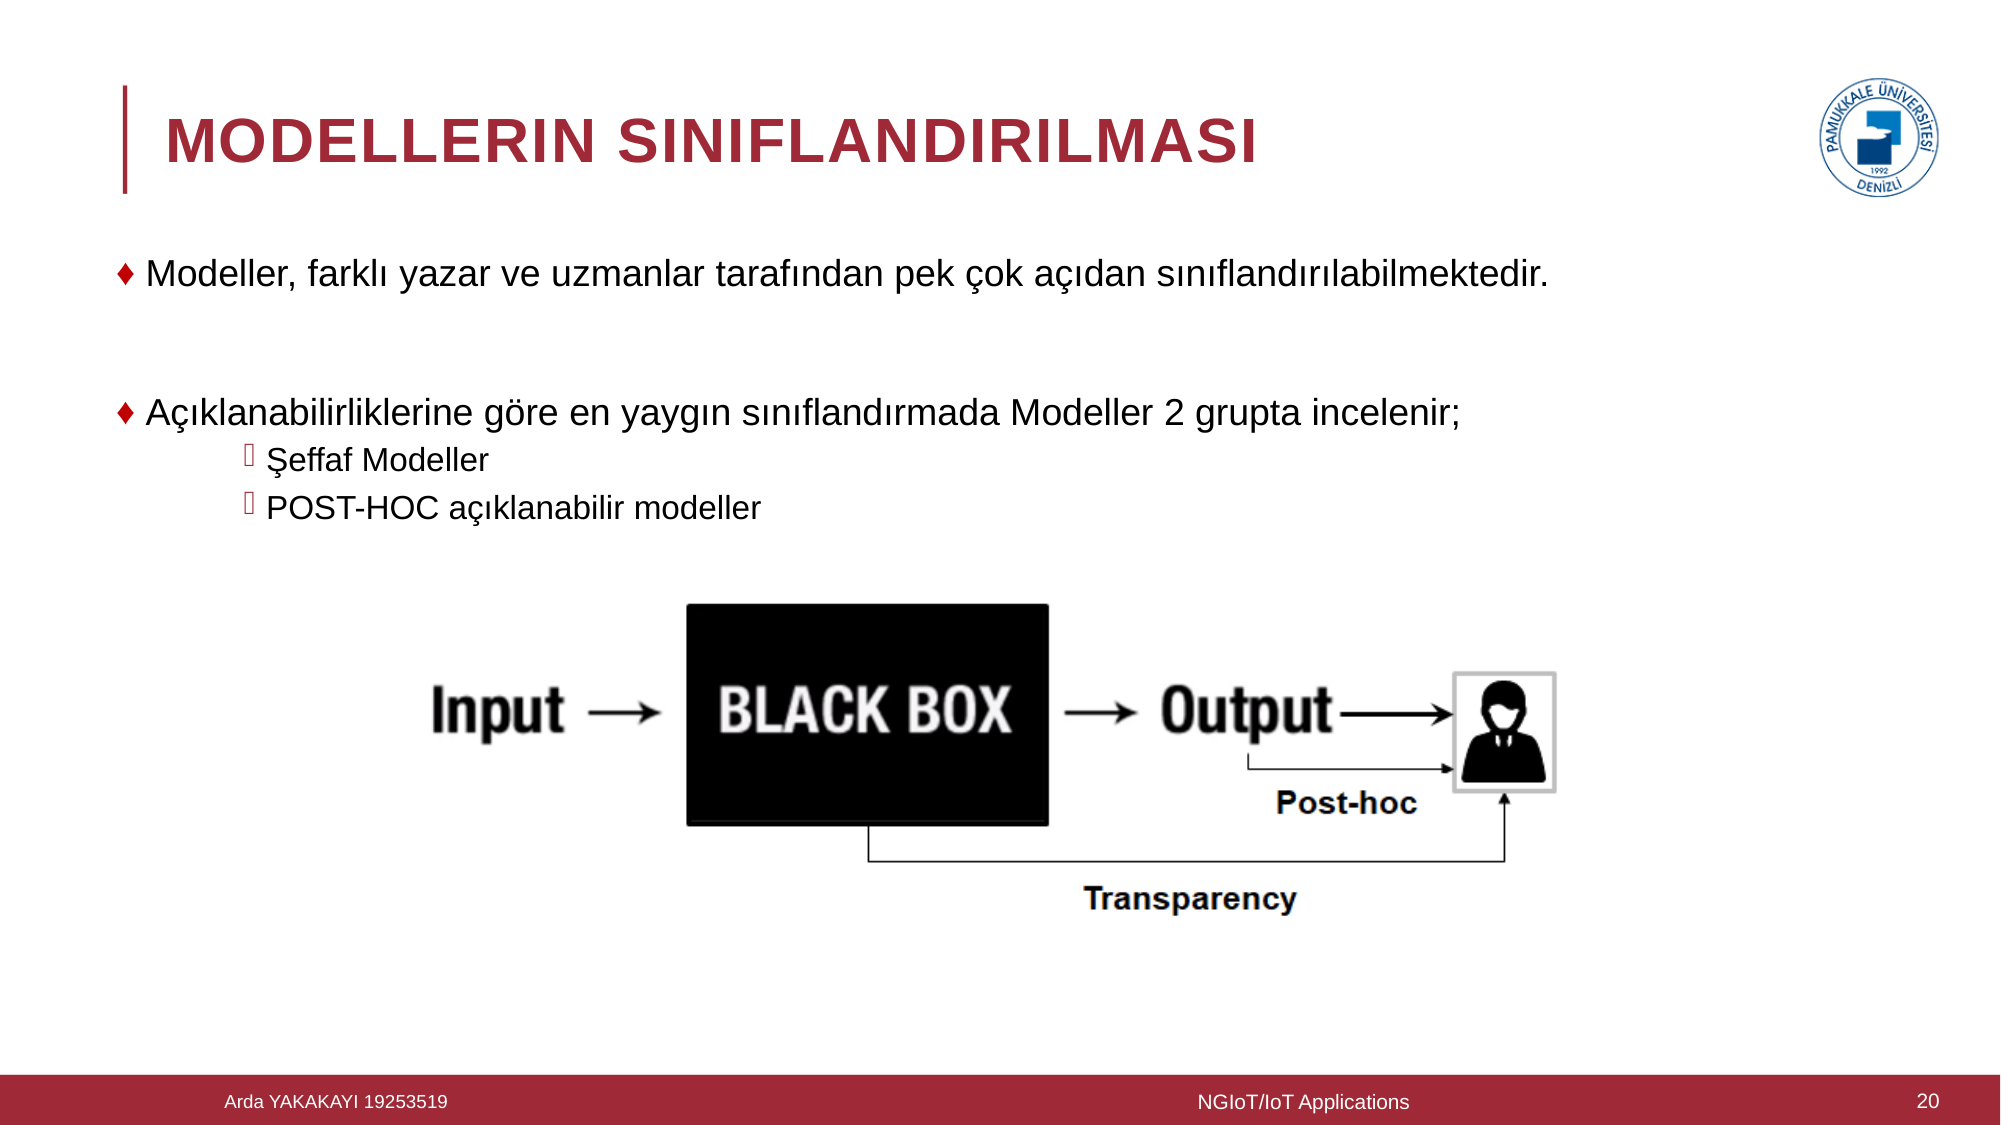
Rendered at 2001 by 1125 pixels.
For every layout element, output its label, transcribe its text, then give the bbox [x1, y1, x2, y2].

picture [0, 0, 2001, 1125]
title Modellerin Sınıflandırılması [150, 72, 1883, 216]
list Modeller, farklı yazar ve uzmanlar tarafından pek çok açıdan sınıflandırılabilmektedir. Açıklanabilirliklerine göre en yaygın sınıflandırmada Modeller 2 grupta incelenir; Şeffaf Modeller POST-HOC açıklanabilir modeller [108, 246, 1892, 1073]
footer NGIoT/IoT Applications [847, 1076, 1761, 1125]
slide_number 20 [1850, 1077, 1955, 1123]
